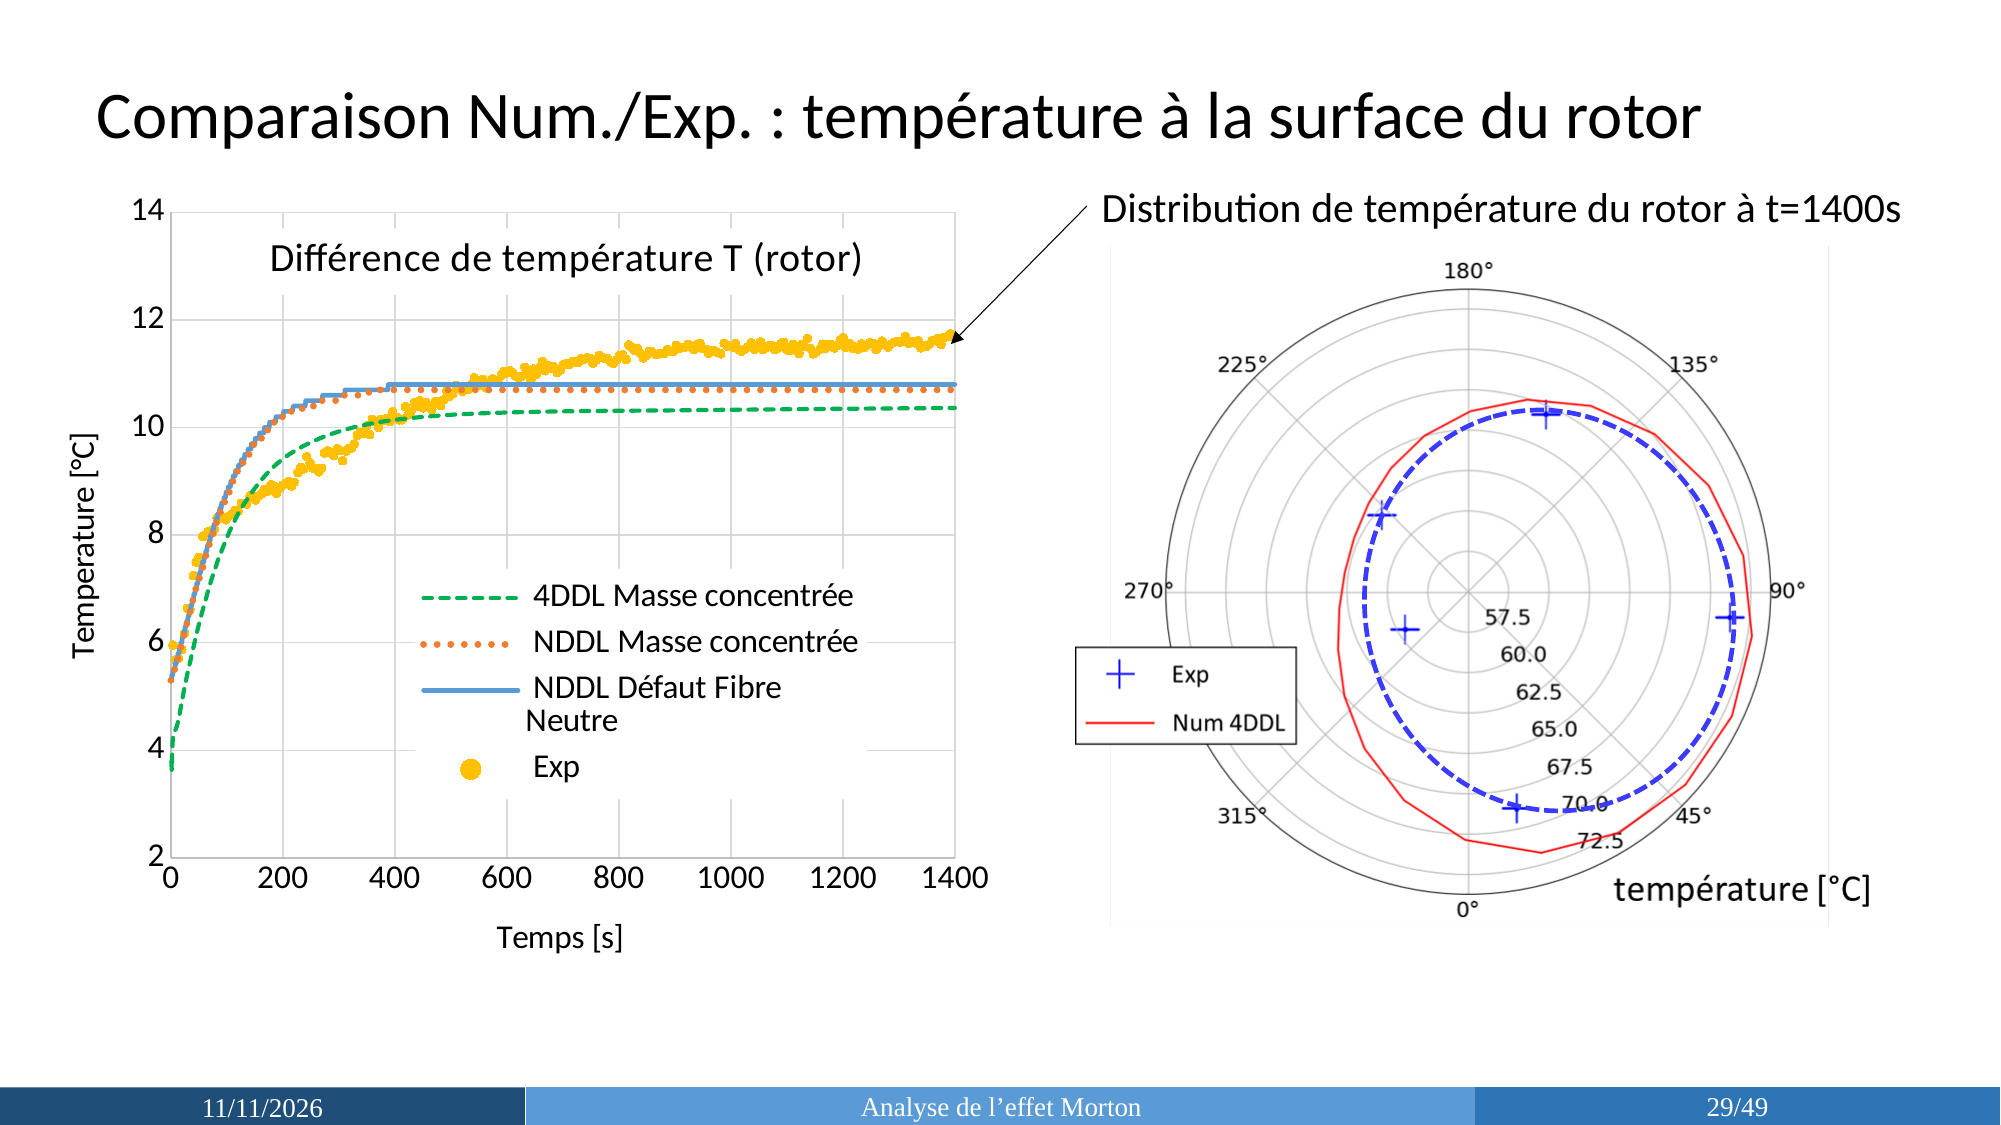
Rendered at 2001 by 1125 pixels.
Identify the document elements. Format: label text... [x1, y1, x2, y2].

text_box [950, 206, 1084, 344]
chart [56, 173, 1002, 1001]
text_box Comparaison Num./Exp. : température à la surface du rotor [81, 64, 2000, 159]
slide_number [0, 1087, 525, 1125]
text_box Distribution de température du rotor à t=1400s [1086, 173, 1917, 239]
picture [1075, 246, 1896, 934]
footer Analyse de l’effet Morton [526, 1087, 1475, 1125]
slide_number 29/49 [1475, 1087, 2000, 1125]
